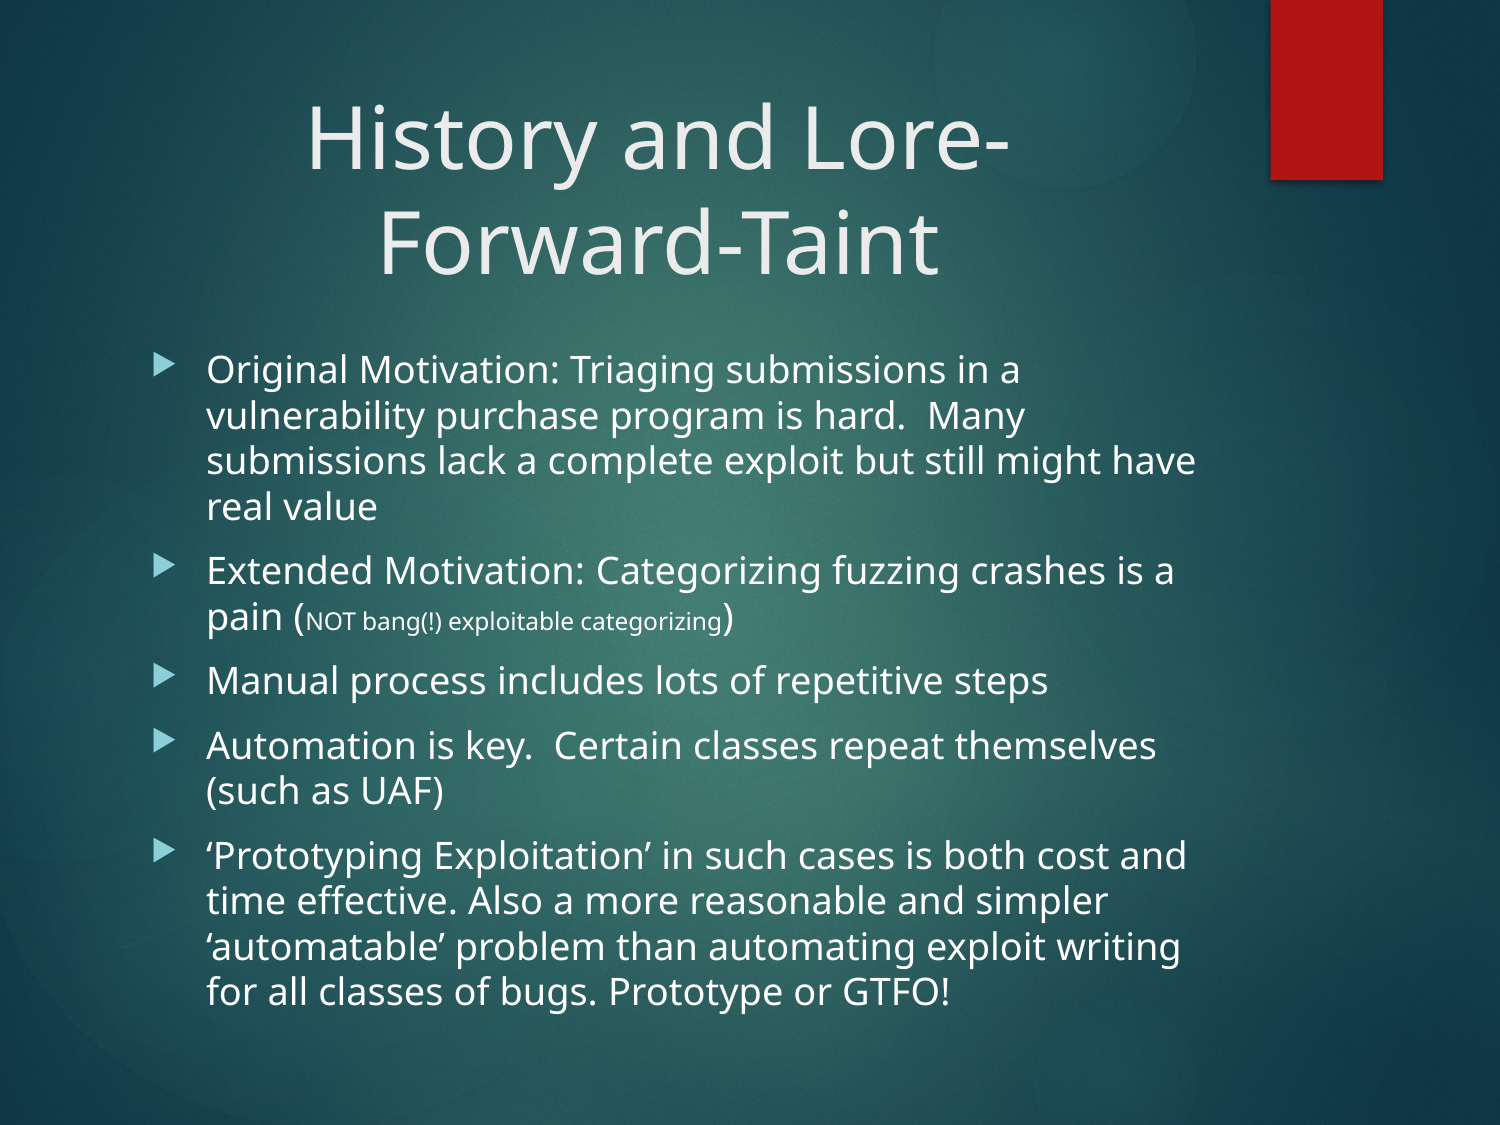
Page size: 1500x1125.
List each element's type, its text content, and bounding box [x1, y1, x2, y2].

list Original Motivation: Triaging submissions in a vulnerability purchase program is hard. Many submissions lack a complete exploit but still might have real value Extended Motivation: Categorizing fuzzing crashes is a pain (NOT bang(!) exploitable categorizing) Manual process includes lots of repetitive steps Automation is key. Certain classes repeat themselves (such as UAF) ‘Prototyping Exploitation’ in such cases is both cost and time effective. Also a more reasonable and simpler ‘automatable’ problem than automating exploit writing for all classes of bugs. Prototype or GTFO! [135, 338, 1237, 1027]
title History and Lore- Forward-Taint [79, 74, 1237, 304]
